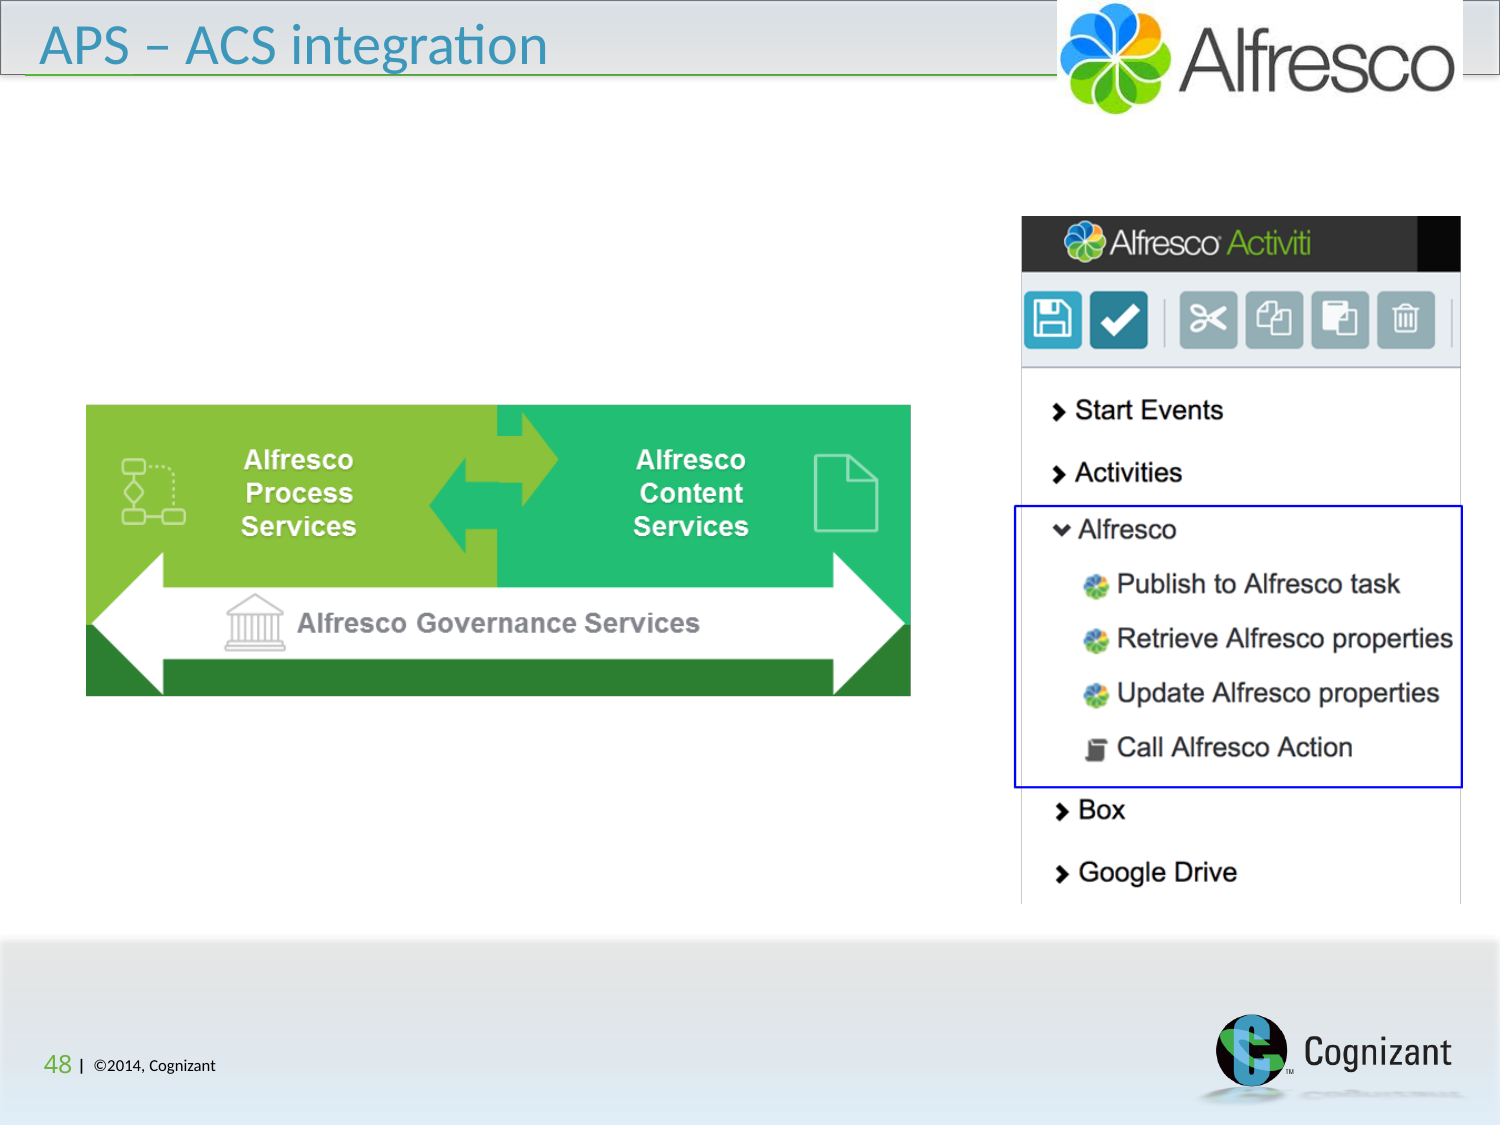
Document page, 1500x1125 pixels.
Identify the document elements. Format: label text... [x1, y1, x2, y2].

title APS – ACS integration [24, 0, 1055, 83]
picture [1165, 1006, 1488, 1125]
picture [1057, 0, 1463, 118]
slide_number 48 [12, 1037, 88, 1113]
picture [86, 215, 1463, 904]
